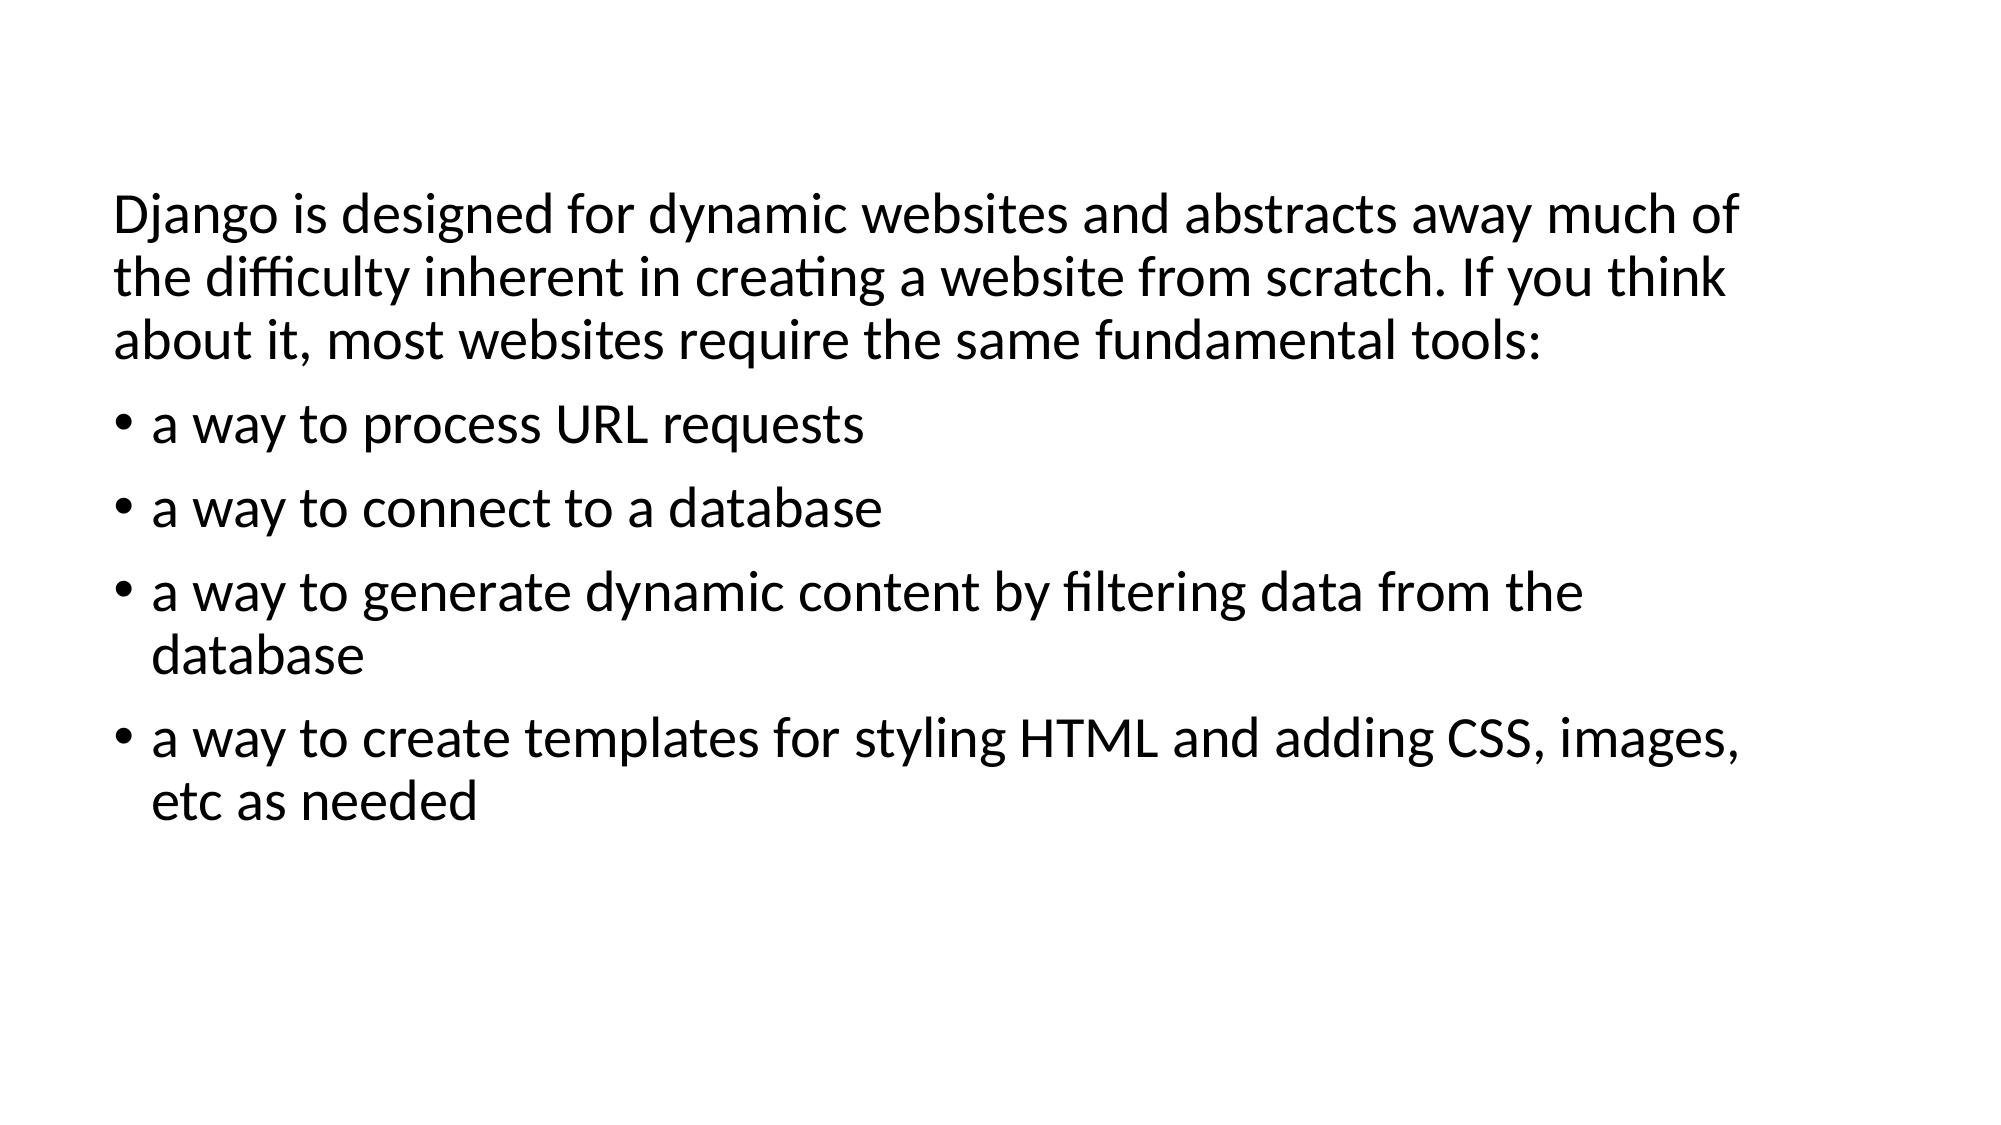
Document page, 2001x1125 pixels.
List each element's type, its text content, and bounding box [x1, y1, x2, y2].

list Django is designed for dynamic websites and abstracts away much of the difficulty inherent in creating a website from scratch. If you think about it, most websites require the same fundamental tools: a way to process URL requests a way to connect to a database a way to generate dynamic content by filtering data from the database a way to create templates for styling HTML and adding CSS, images, etc as needed [98, 176, 1824, 890]
